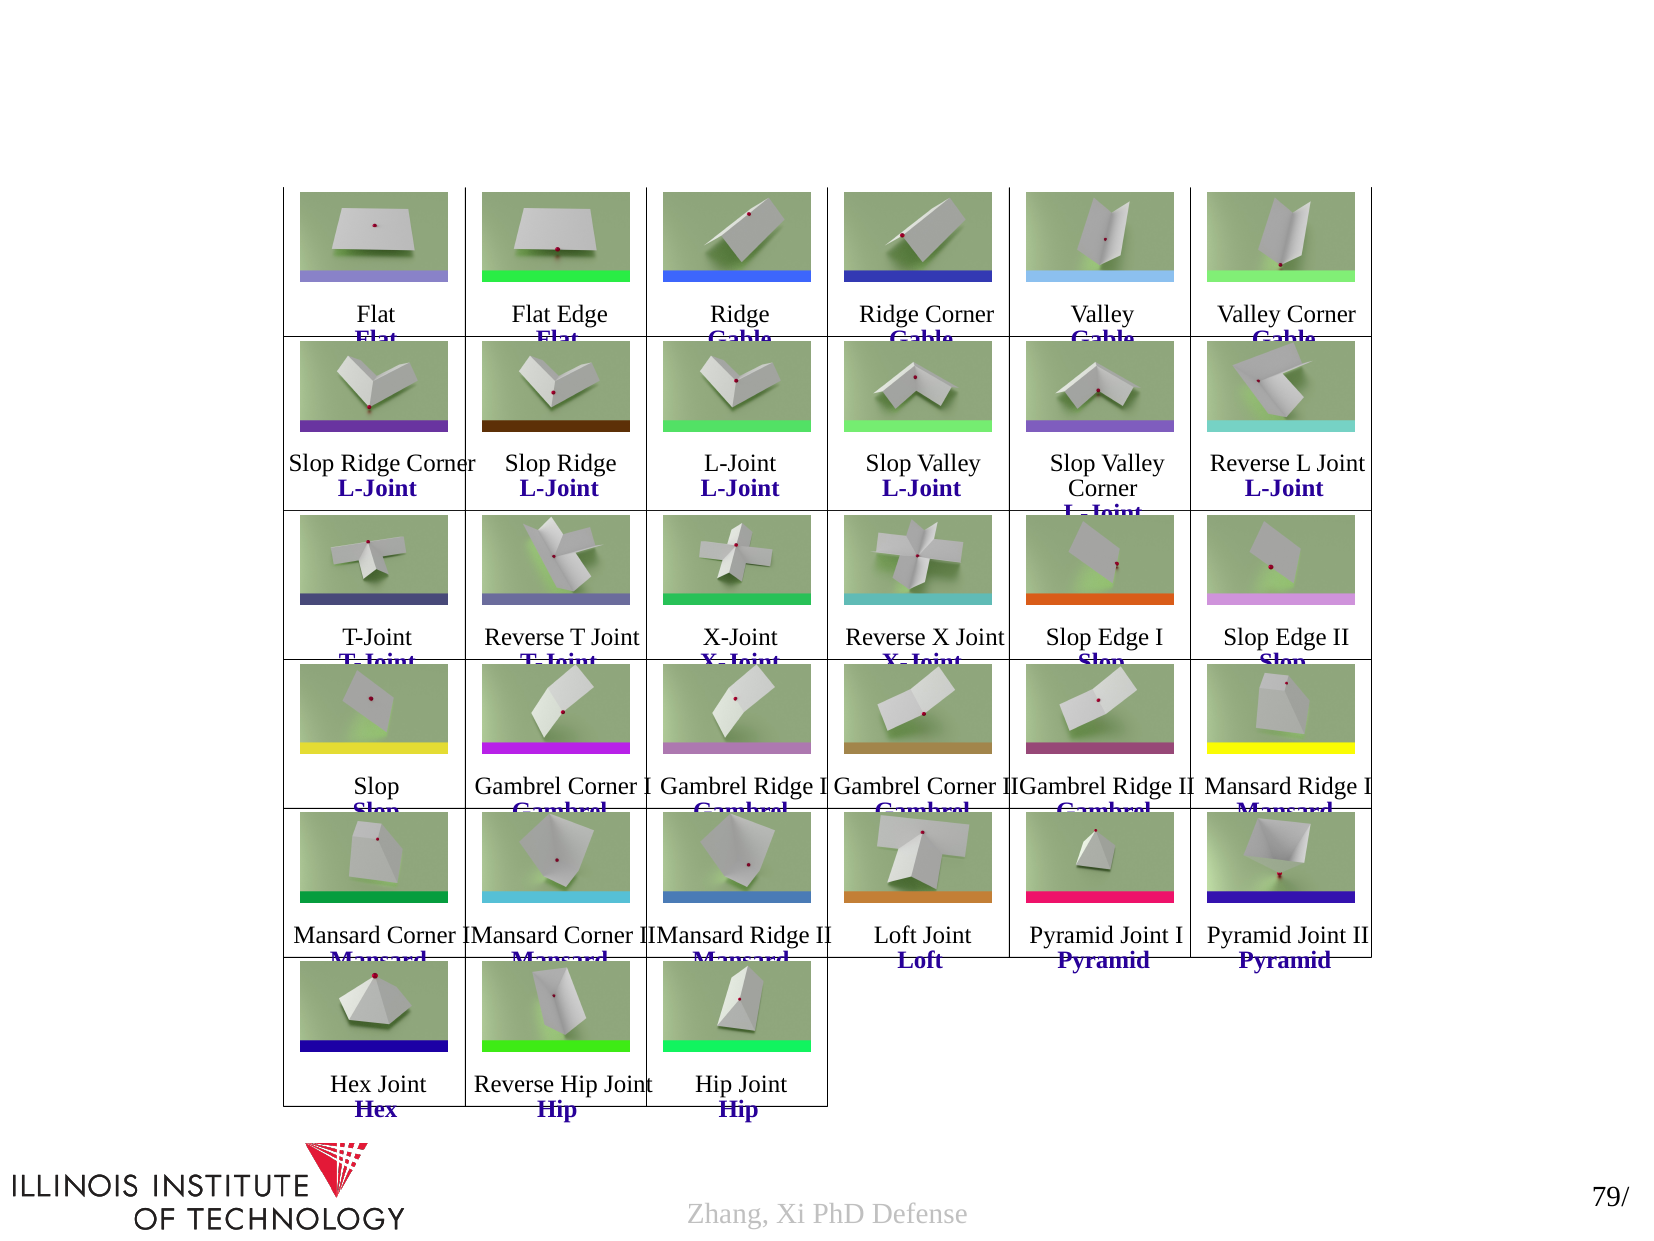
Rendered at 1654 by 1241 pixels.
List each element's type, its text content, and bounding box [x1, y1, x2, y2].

footer Zhang, Xi PhD Defense [565, 1194, 1090, 1241]
slide_number 79/ [1193, 1176, 1630, 1241]
picture [13, 1142, 405, 1230]
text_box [283, 187, 1372, 1106]
